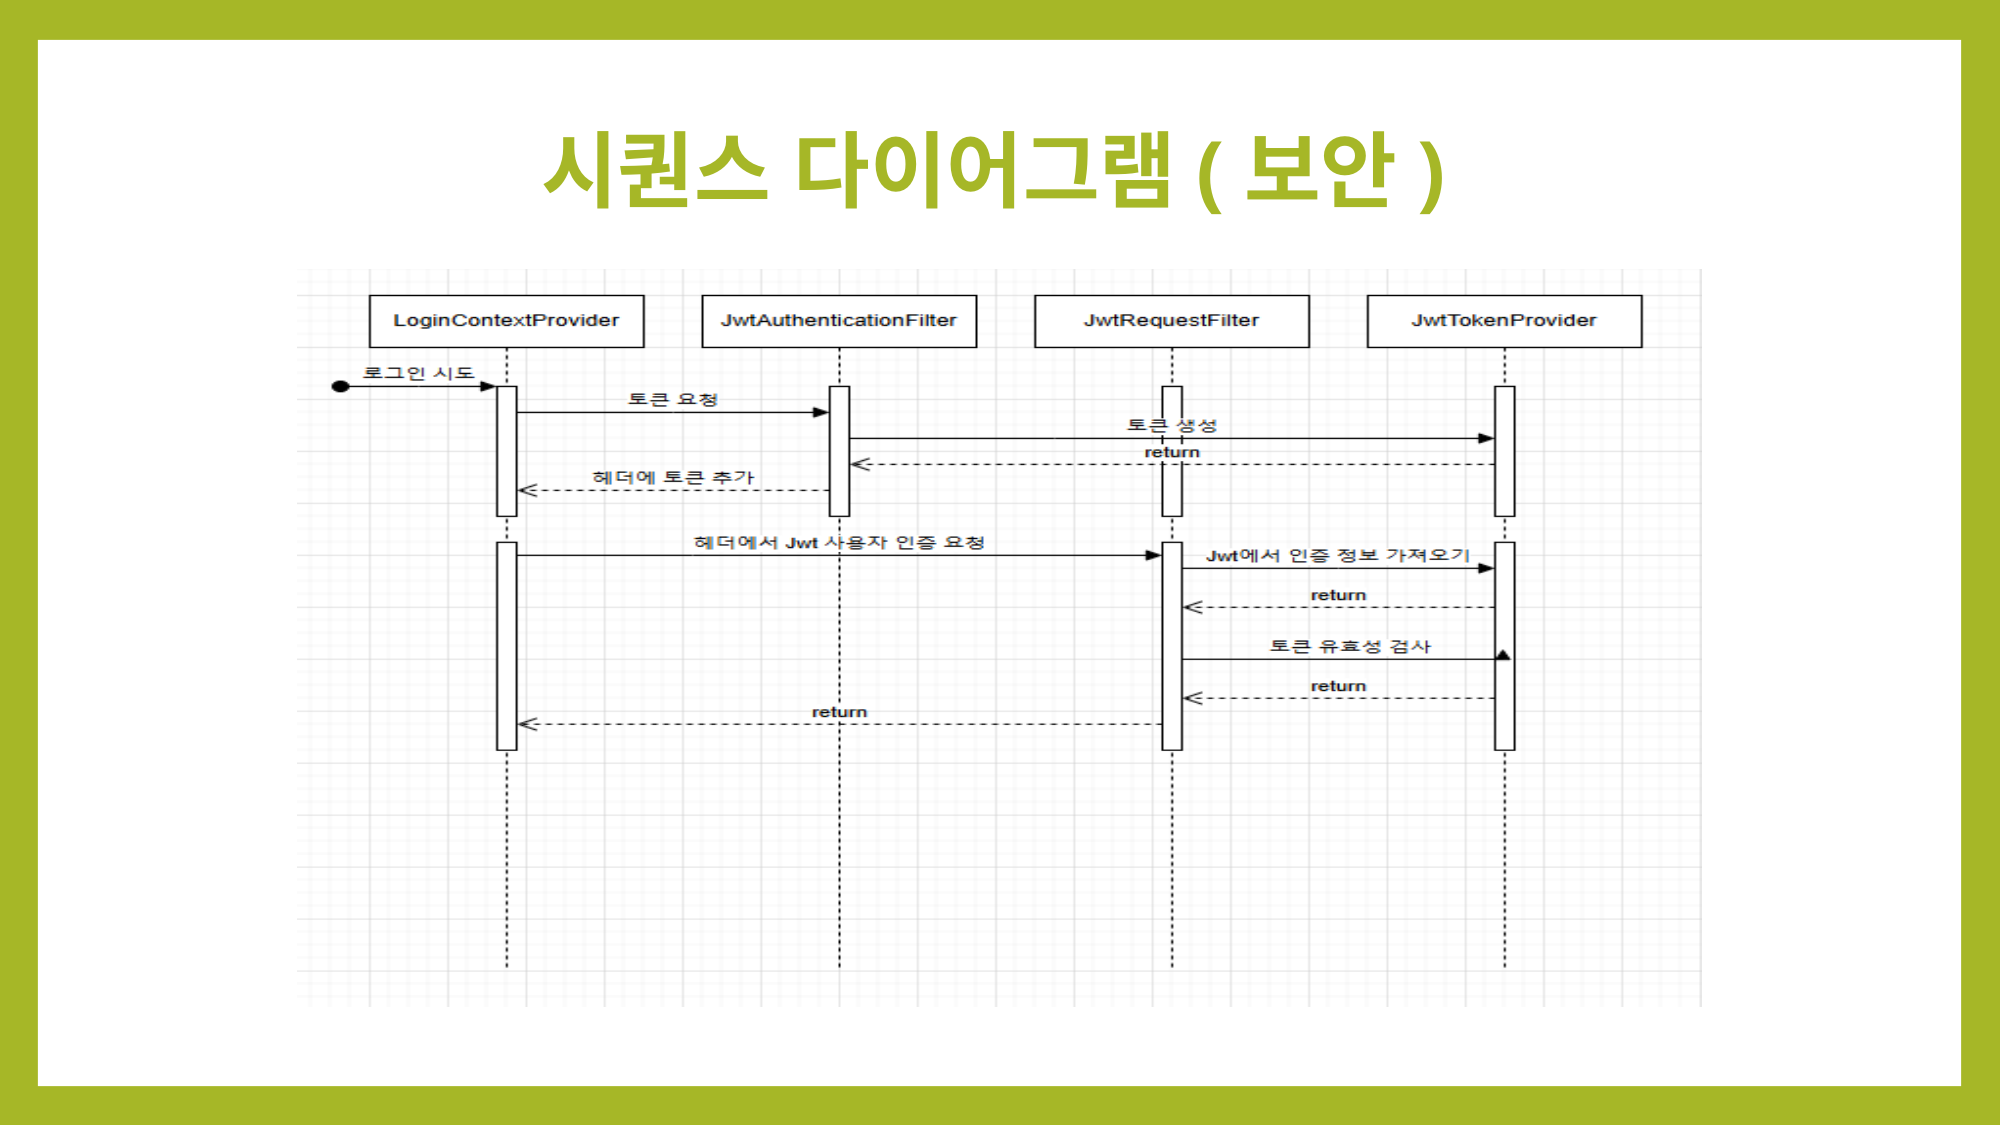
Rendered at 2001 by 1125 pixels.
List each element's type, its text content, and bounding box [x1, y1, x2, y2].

text_box 시퀀스 다이어그램(보안) [192, 79, 1795, 270]
picture [296, 269, 1703, 1007]
